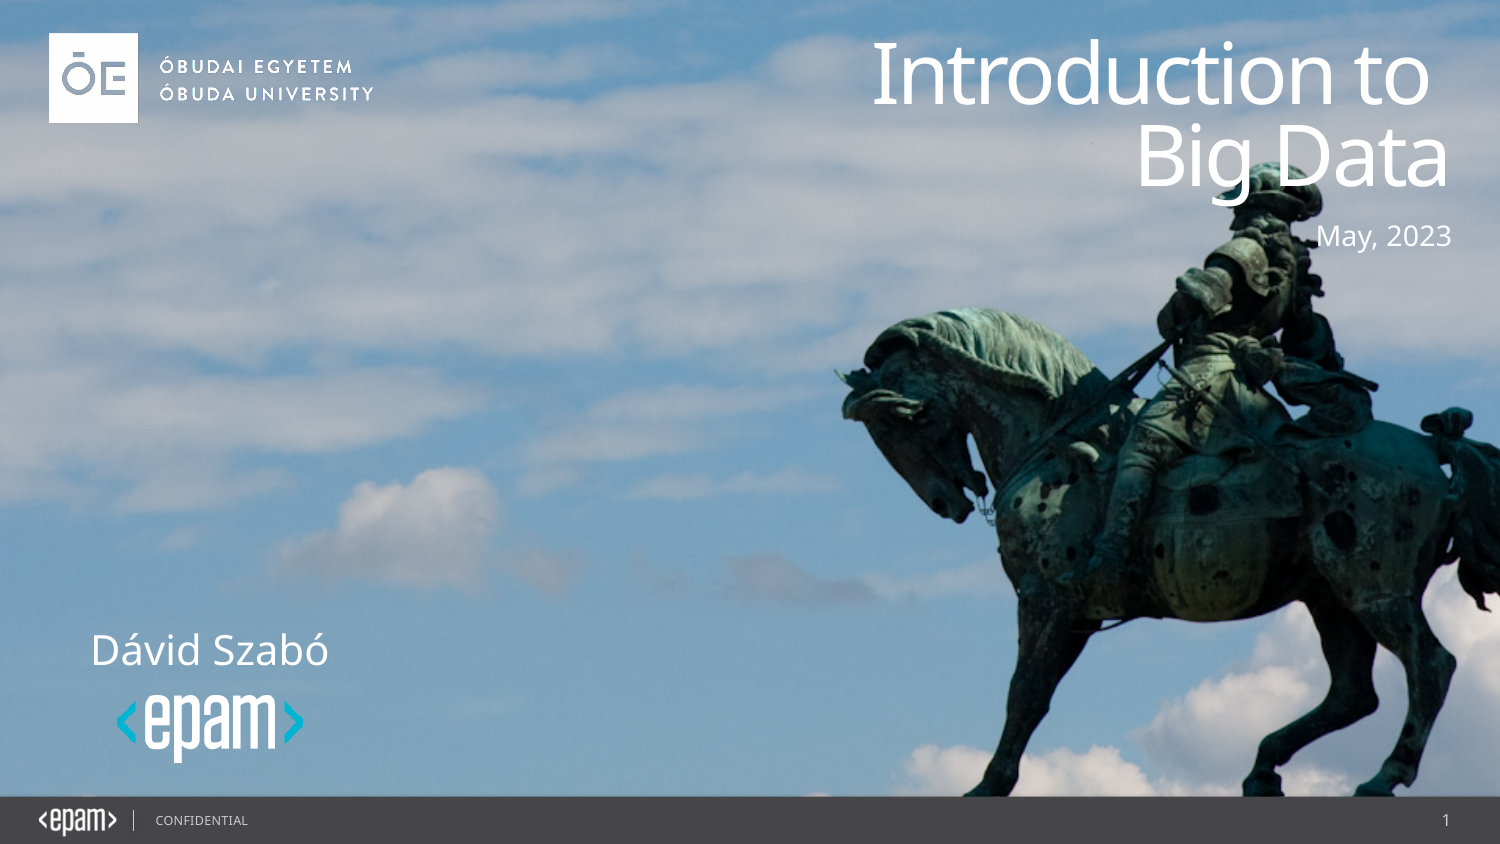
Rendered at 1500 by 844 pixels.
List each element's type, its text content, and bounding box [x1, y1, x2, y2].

picture [38, 808, 117, 837]
picture [0, 0, 1500, 796]
list Introduction to Big Data [266, 33, 1464, 213]
list May, 2023 [1258, 212, 1464, 259]
text_box Dávid Szabó [27, 618, 393, 680]
